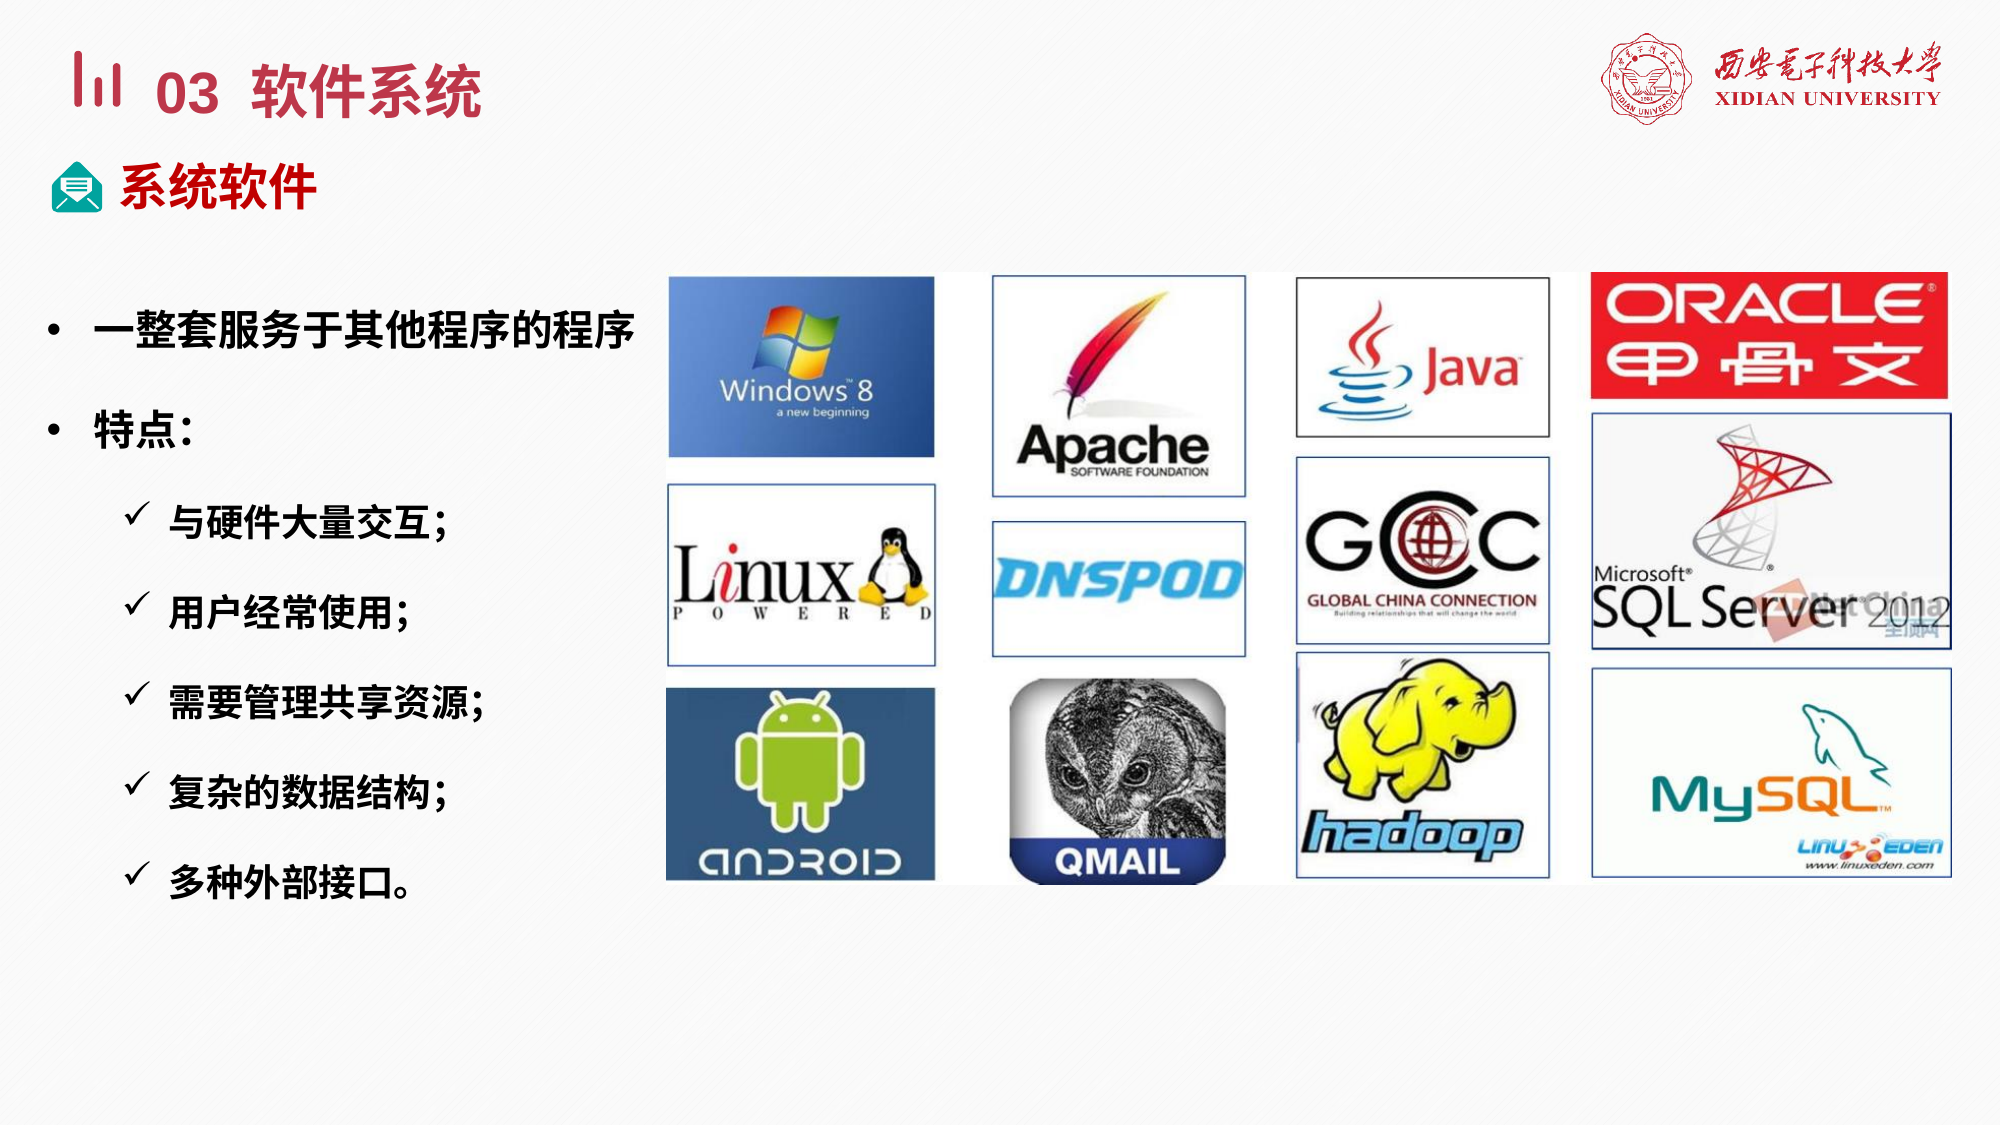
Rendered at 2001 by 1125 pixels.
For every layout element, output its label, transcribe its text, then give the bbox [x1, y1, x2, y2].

text_box 03 软件系统 [140, 30, 822, 133]
text_box 一整套服务于其他程序的程序 特点： 与硬件大量交互； 用户经常使用； 需要管理共享资源； 复杂的数据结构； 多种外部接口。 [31, 246, 728, 912]
picture [0, 0, 2000, 1125]
text_box [51, 161, 103, 213]
text_box 系统软件 [103, 147, 334, 223]
